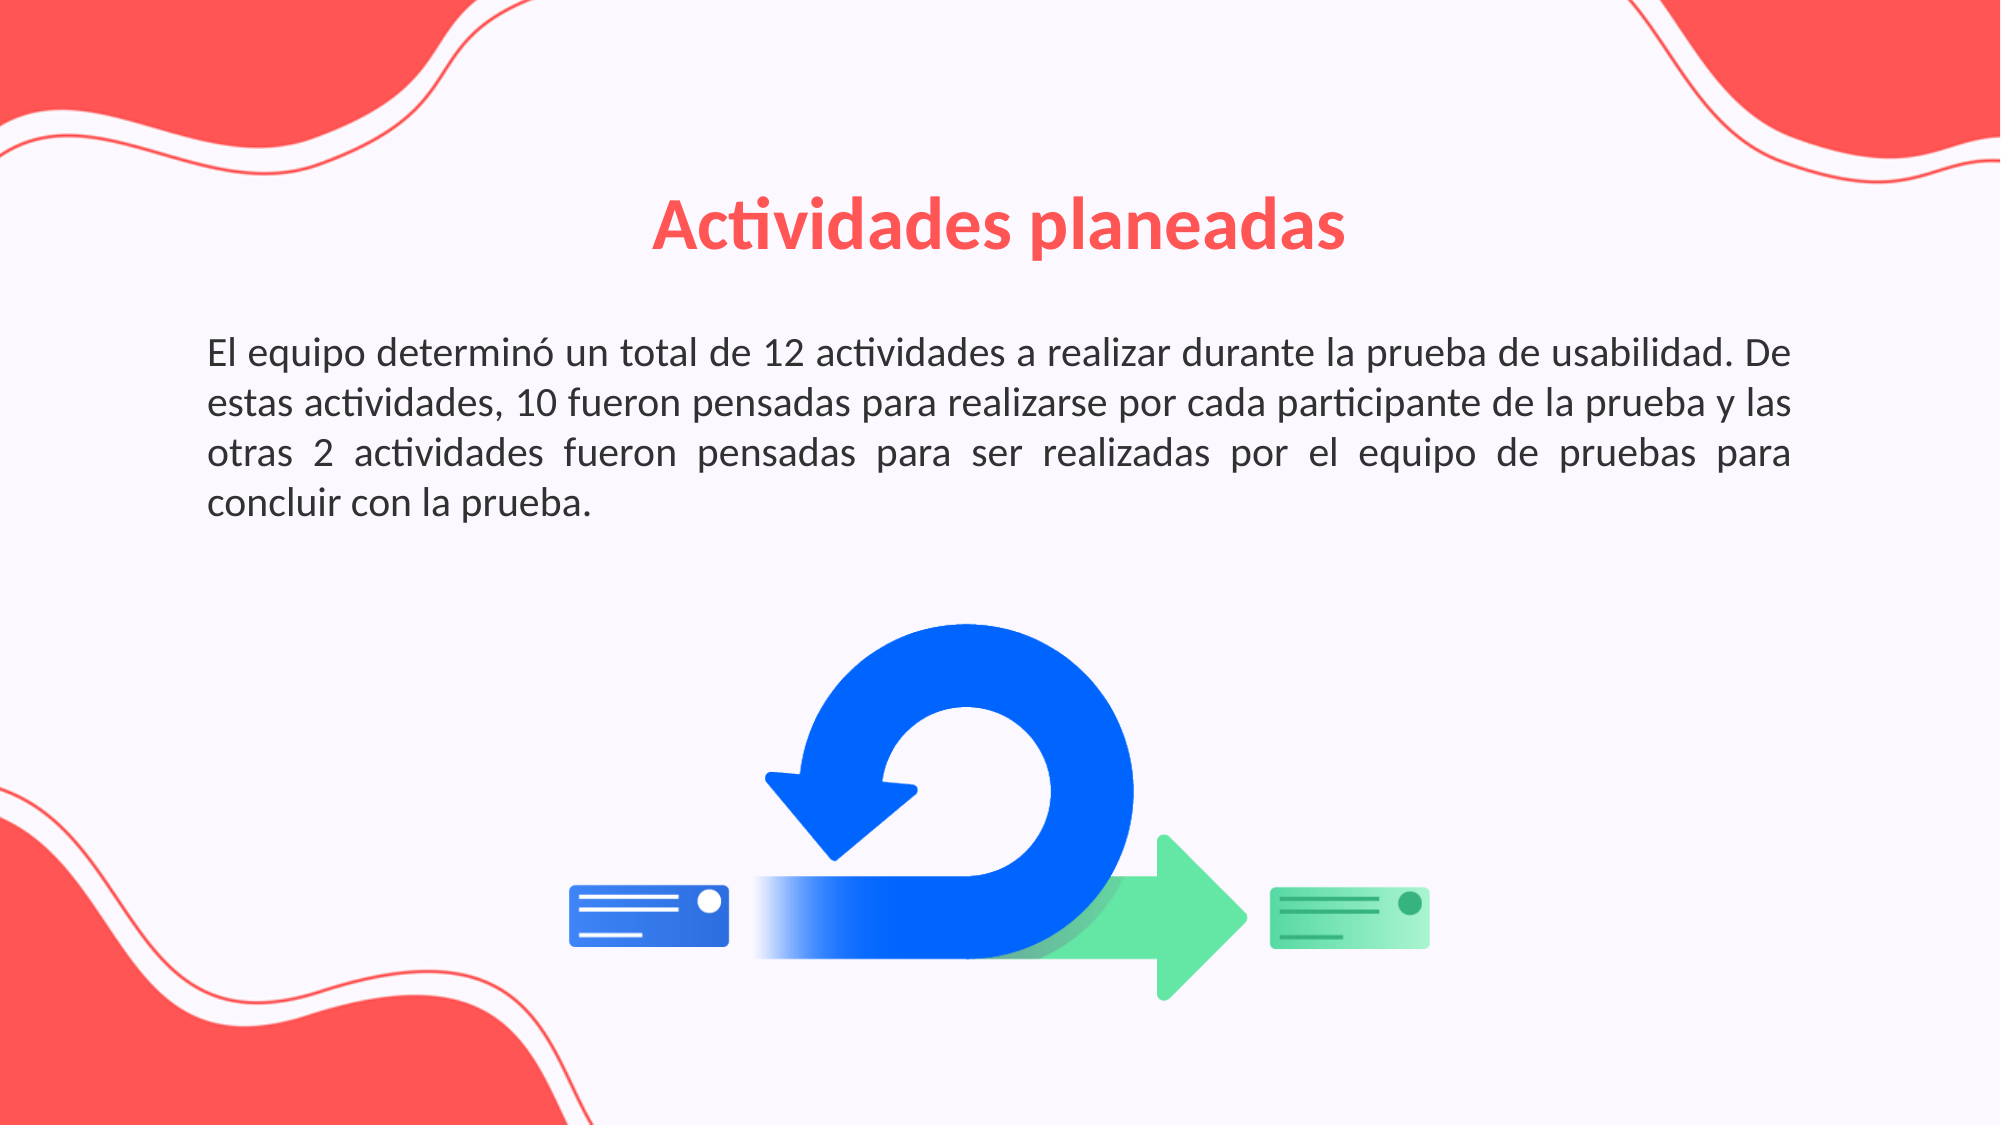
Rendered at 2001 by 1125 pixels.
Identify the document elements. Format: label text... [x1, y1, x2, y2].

text_box Actividades planeadas [637, 167, 1363, 273]
picture [0, 0, 2001, 1125]
text_box El equipo determinó un total de 12 actividades a realizar durante la prueba de usabilidad. De estas actividades, 10 fueron pensadas para realizarse por cada participante de la prueba y las otras 2 actividades fueron pensadas para ser realizadas por el equipo de pruebas para concluir con la prueba. [192, 317, 1808, 533]
